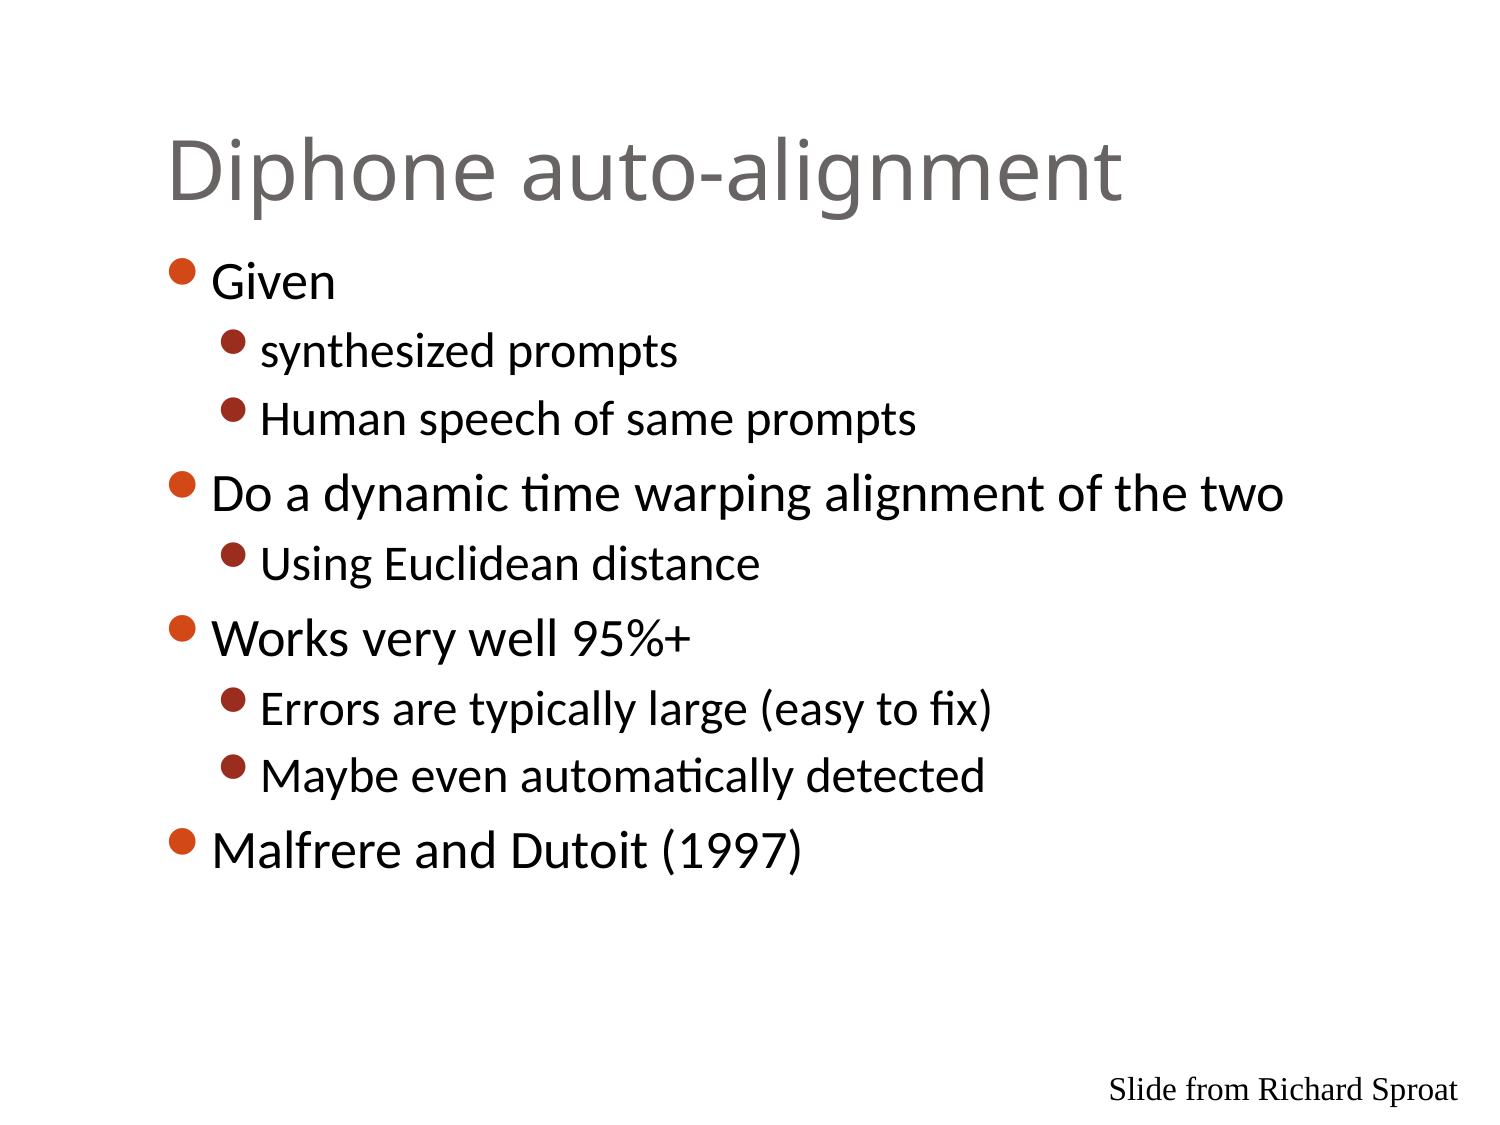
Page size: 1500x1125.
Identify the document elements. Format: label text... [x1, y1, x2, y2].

text_box Slide from Richard Sproat [1093, 1060, 1474, 1115]
list Given synthesized prompts Human speech of same prompts Do a dynamic time warping alignment of the two Using Euclidean distance Works very well 95%+ Errors are typically large (easy to fix) Maybe even automatically detected Malfrere and Dutoit (1997) [149, 237, 1426, 988]
title Diphone auto-alignment [149, 44, 1426, 233]
